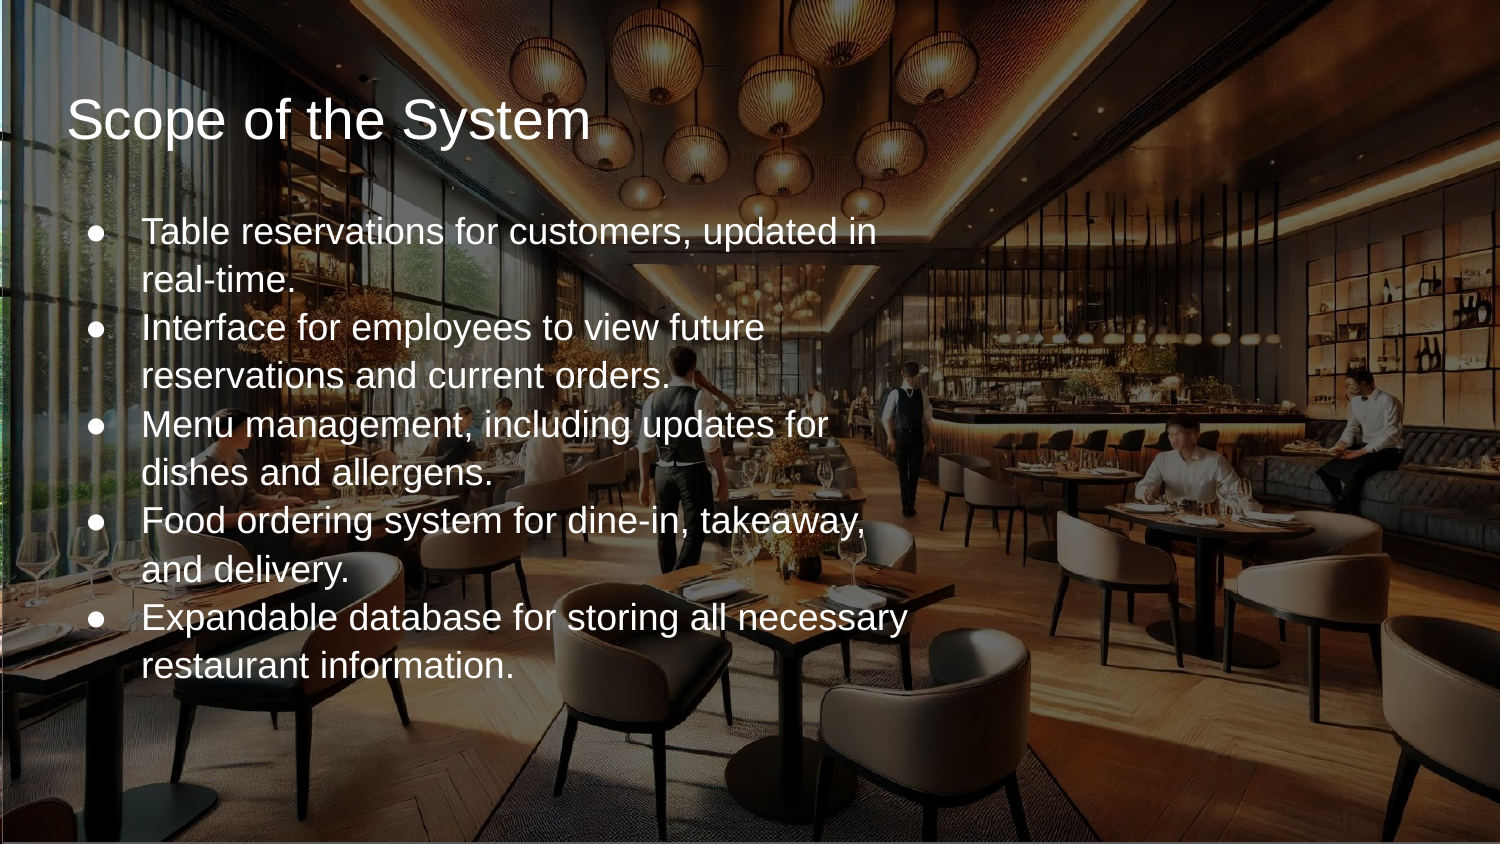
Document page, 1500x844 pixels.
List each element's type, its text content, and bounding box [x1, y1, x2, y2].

list Table reservations for customers, updated in real-time. Interface for employees to view future reservations and current orders. Menu management, including updates for dishes and allergens. Food ordering system for dine-in, takeaway, and delivery. Expandable database for storing all necessary restaurant information. [51, 189, 938, 750]
text_box [2, 0, 1500, 844]
title Scope of the System [51, 72, 1449, 167]
